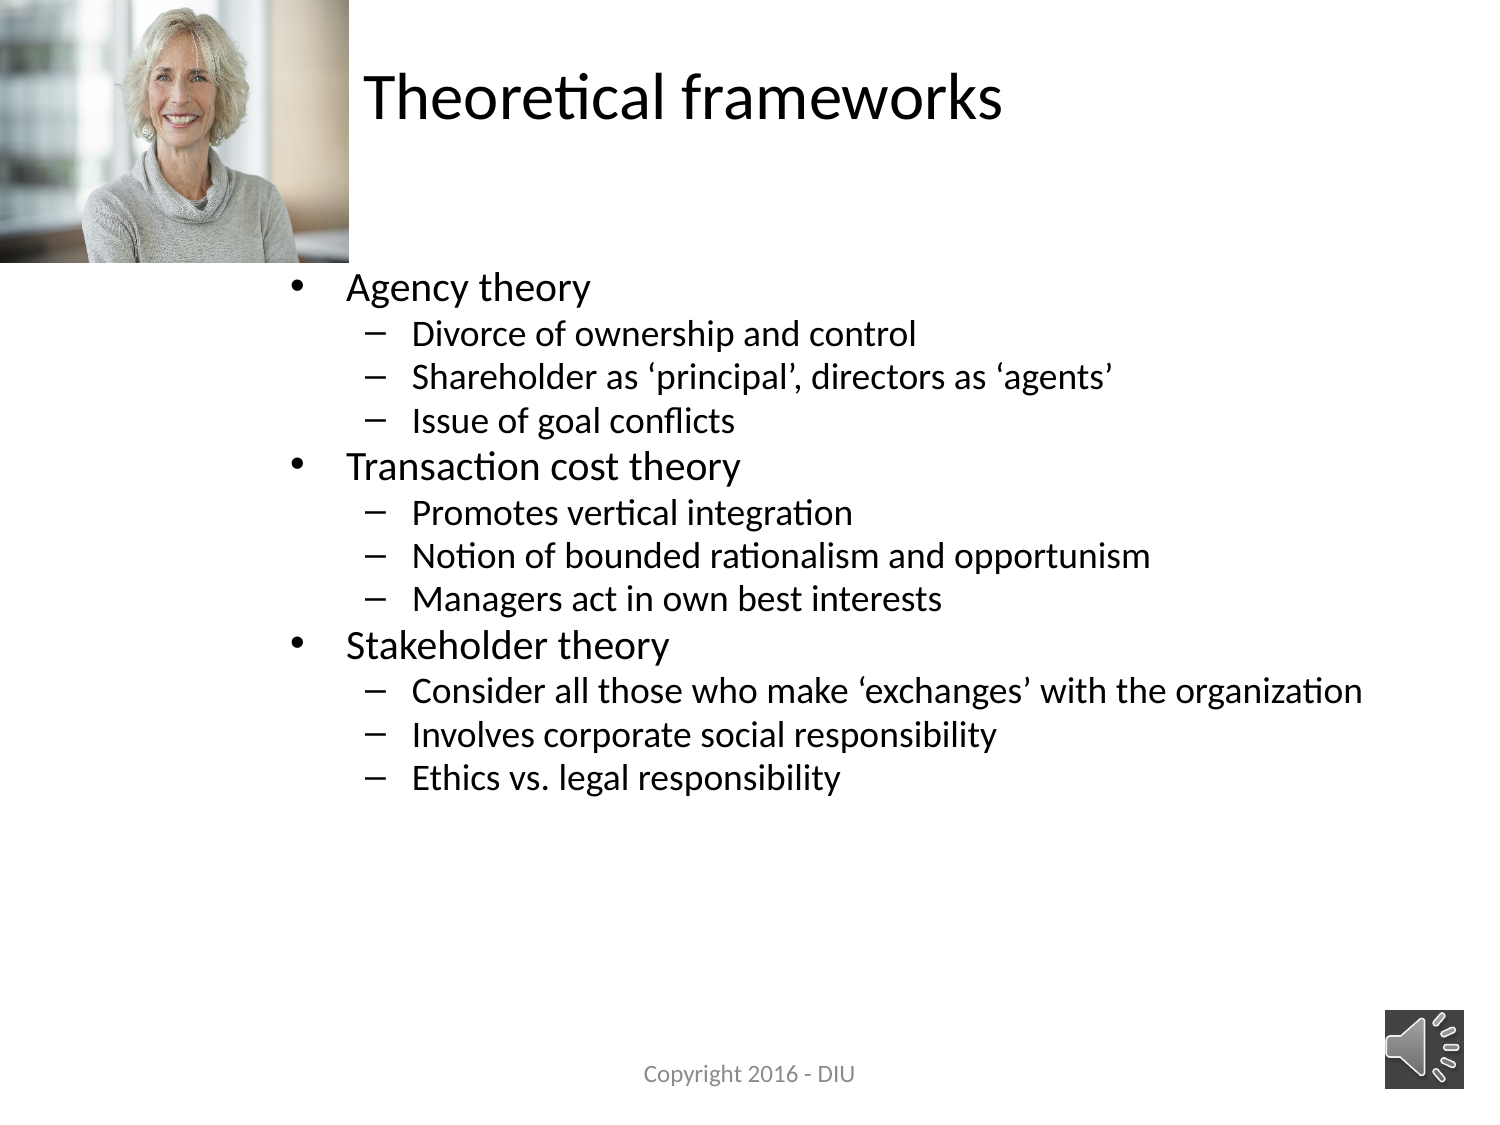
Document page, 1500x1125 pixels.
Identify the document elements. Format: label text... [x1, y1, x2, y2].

picture [0, 0, 349, 263]
footer Copyright 2016 - DIU [512, 1042, 988, 1103]
title Theoretical frameworks [348, 45, 1425, 233]
list Agency theory Divorce of ownership and control Shareholder as ‘principal’, directors as ‘agents’ Issue of goal conflicts Transaction cost theory Promotes vertical integration Notion of bounded rationalism and opportunism Managers act in own best interests Stakeholder theory Consider all those who make ‘exchanges’ with the organization Involves corporate social responsibility Ethics vs. legal responsibility [275, 262, 1425, 1005]
picture [1384, 1009, 1465, 1090]
slide_number 6 [1074, 1042, 1425, 1103]
